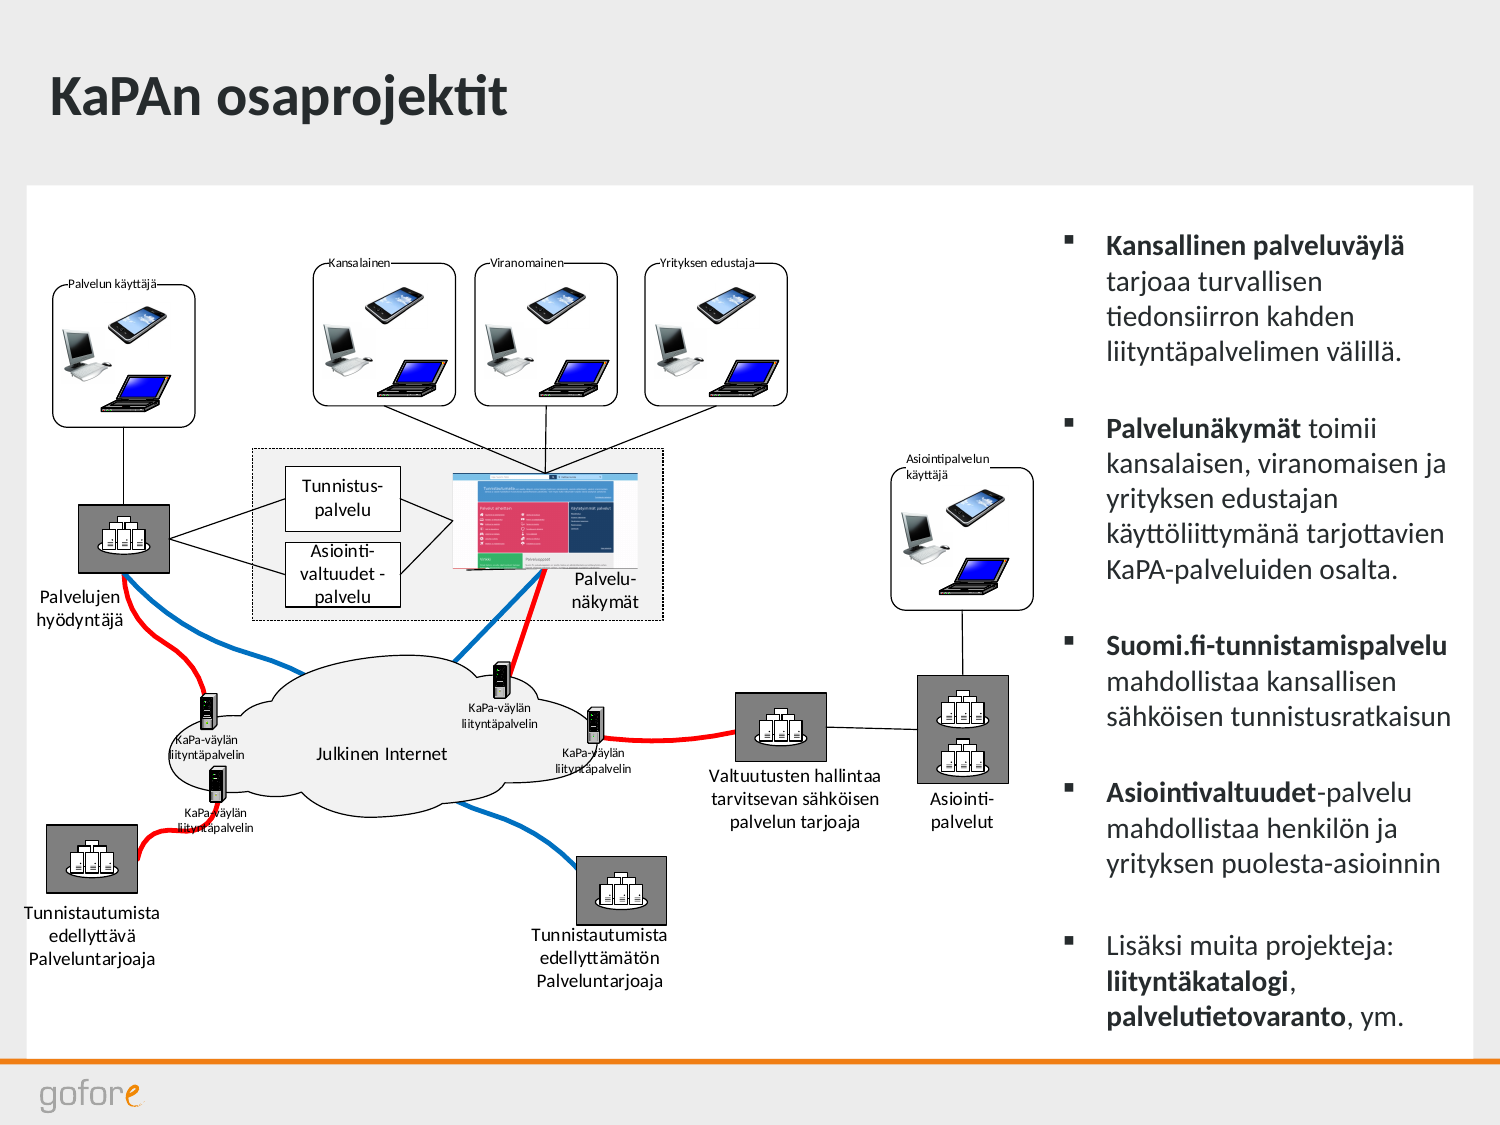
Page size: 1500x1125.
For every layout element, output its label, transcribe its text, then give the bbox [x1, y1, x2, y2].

list Kansallinen palveluväylä tarjoaa turvallisen tiedonsiirron kahden liityntäpalvelimen välillä. Palvelunäkymät toimii kansalaisen, viranomaisen ja yrityksen edustajan käyttöliittymänä tarjottavien KaPA-palveluiden osalta. Suomi.fi-tunnistamispalvelu mahdollistaa kansallisen sähköisen tunnistusratkaisun Asiointivaltuudet-palvelu mahdollistaa henkilön ja yrityksen puolesta-asioinnin Lisäksi muita projekteja: liityntäkatalogi, palvelutietovaranto, ym. [1050, 220, 1475, 1059]
title KaPAn osaprojektit [37, 0, 1463, 185]
picture [12, 249, 1035, 1004]
